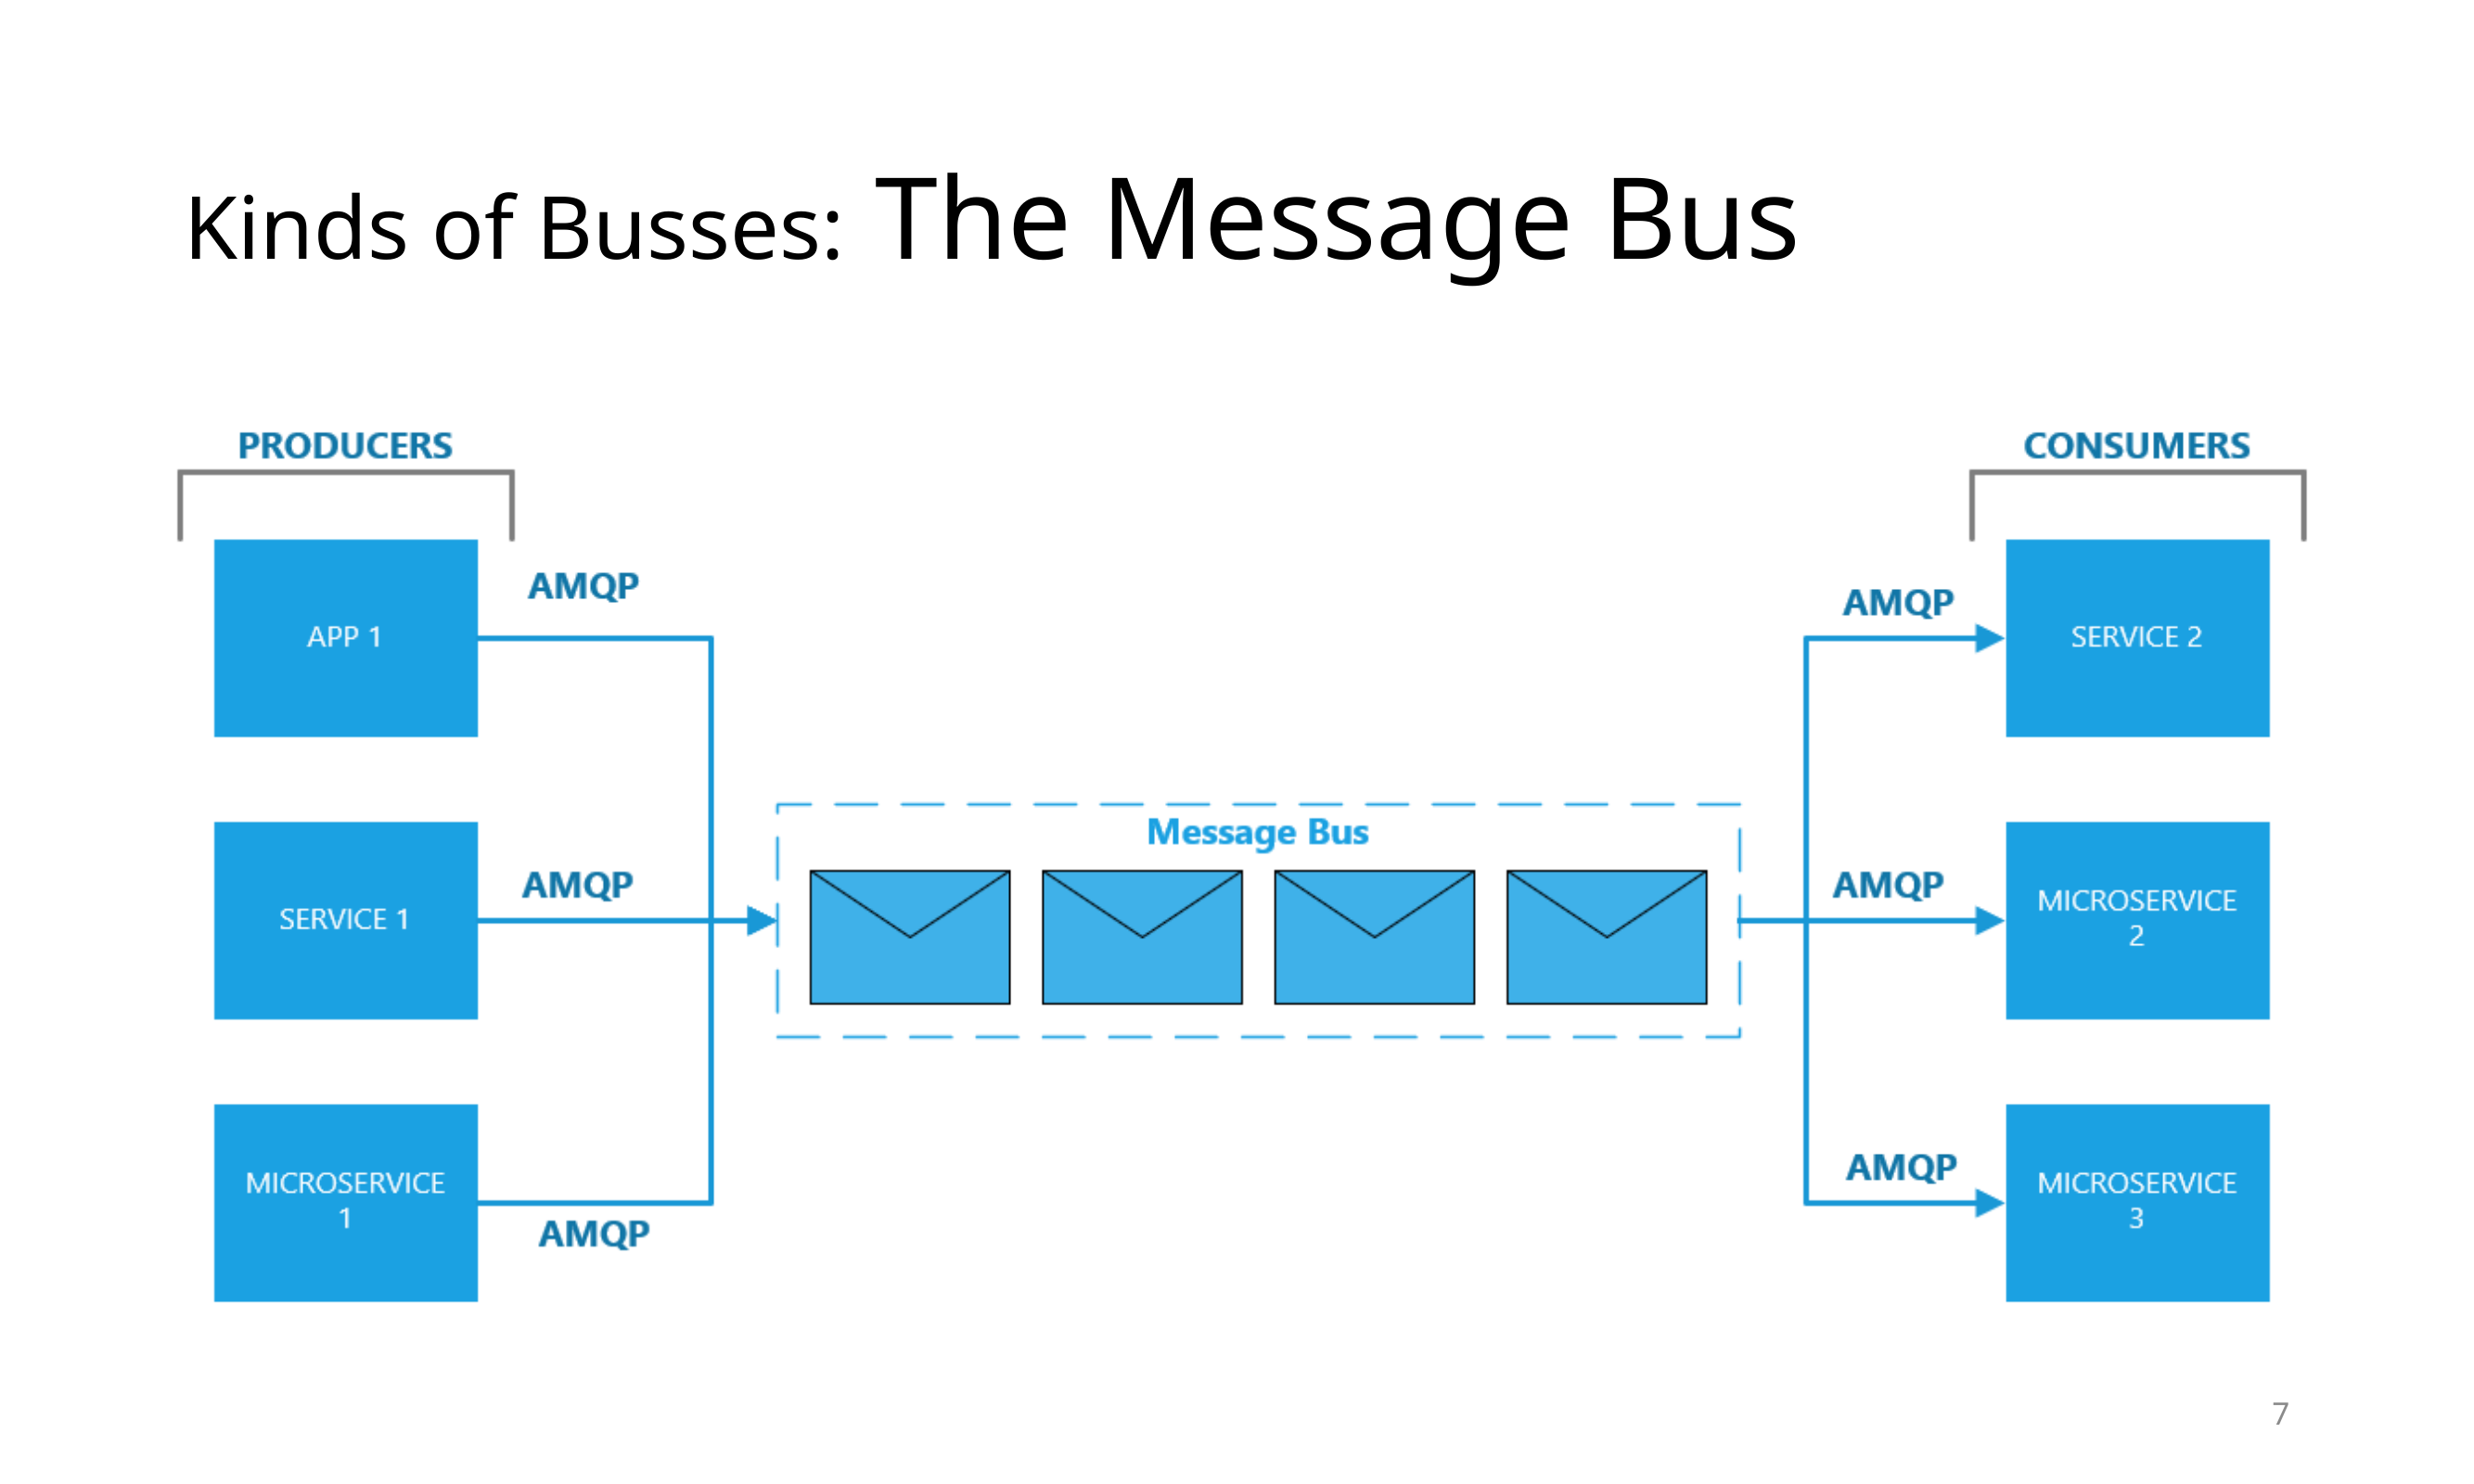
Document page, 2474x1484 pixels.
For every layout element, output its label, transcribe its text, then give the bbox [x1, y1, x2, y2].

title Kinds of Busses: The Message Bus [170, 79, 2304, 366]
slide_number 7 [1747, 1375, 2304, 1455]
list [147, 403, 2327, 1328]
